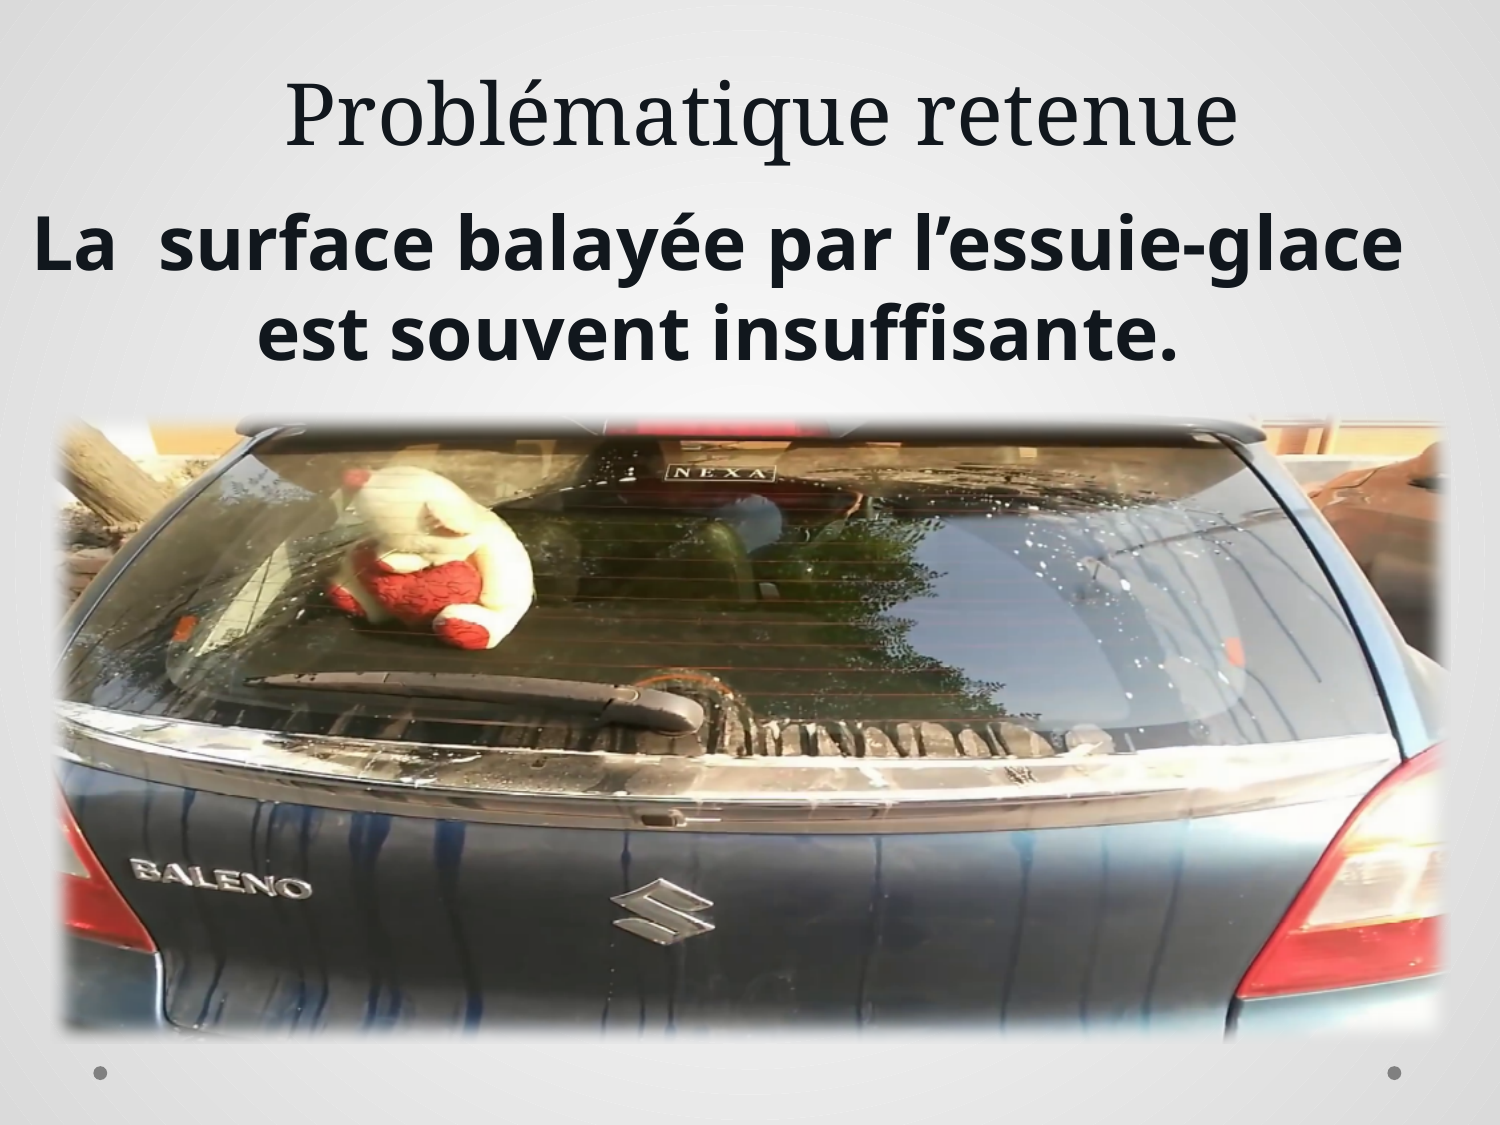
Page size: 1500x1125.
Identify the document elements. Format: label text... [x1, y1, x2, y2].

title Problématique retenue [125, 50, 1400, 187]
picture [49, 412, 1451, 1044]
list La surface balayée par l’essuie-glace est souvent insuffisante. [0, 187, 1438, 900]
